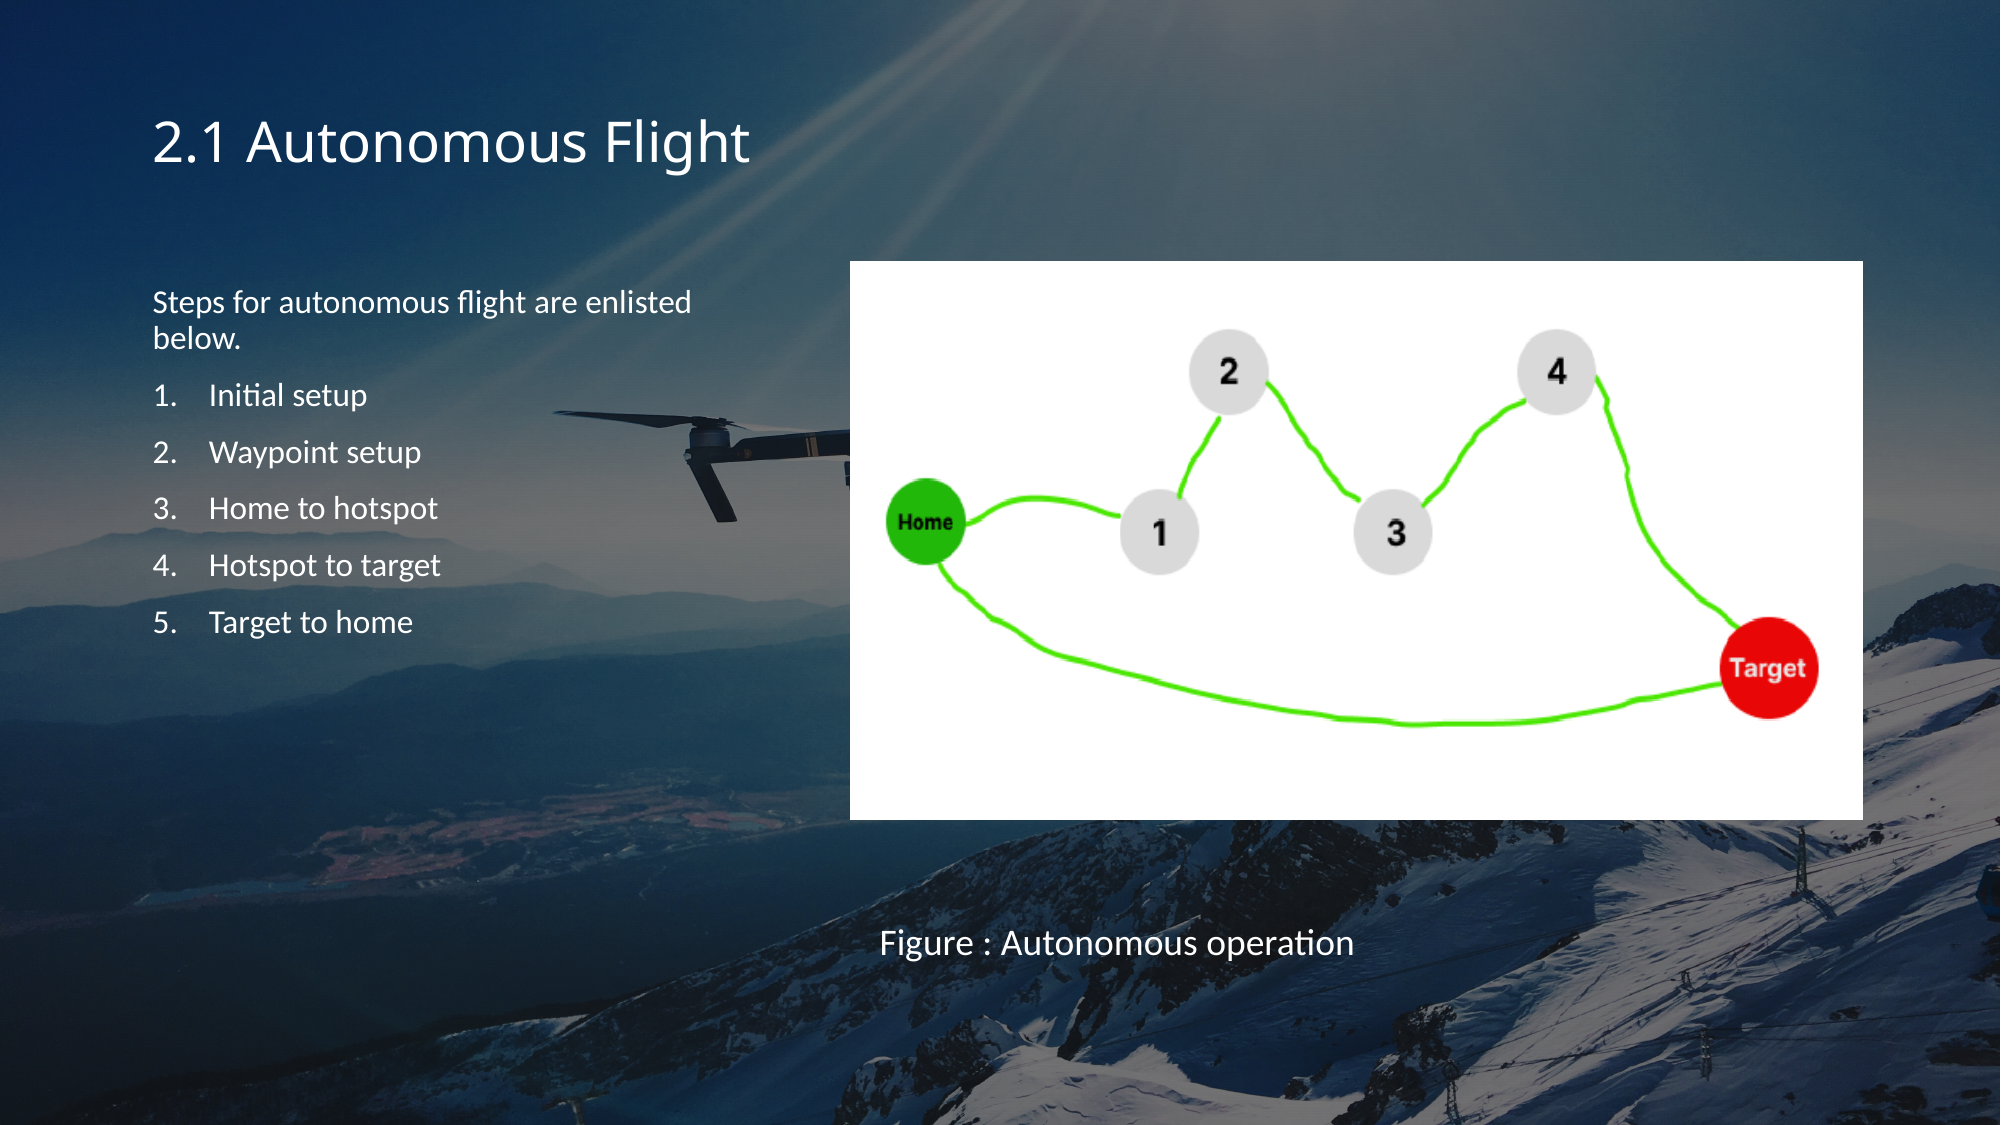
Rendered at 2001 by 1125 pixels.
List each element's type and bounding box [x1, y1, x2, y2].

picture [0, 0, 2000, 1125]
list [850, 261, 1863, 820]
